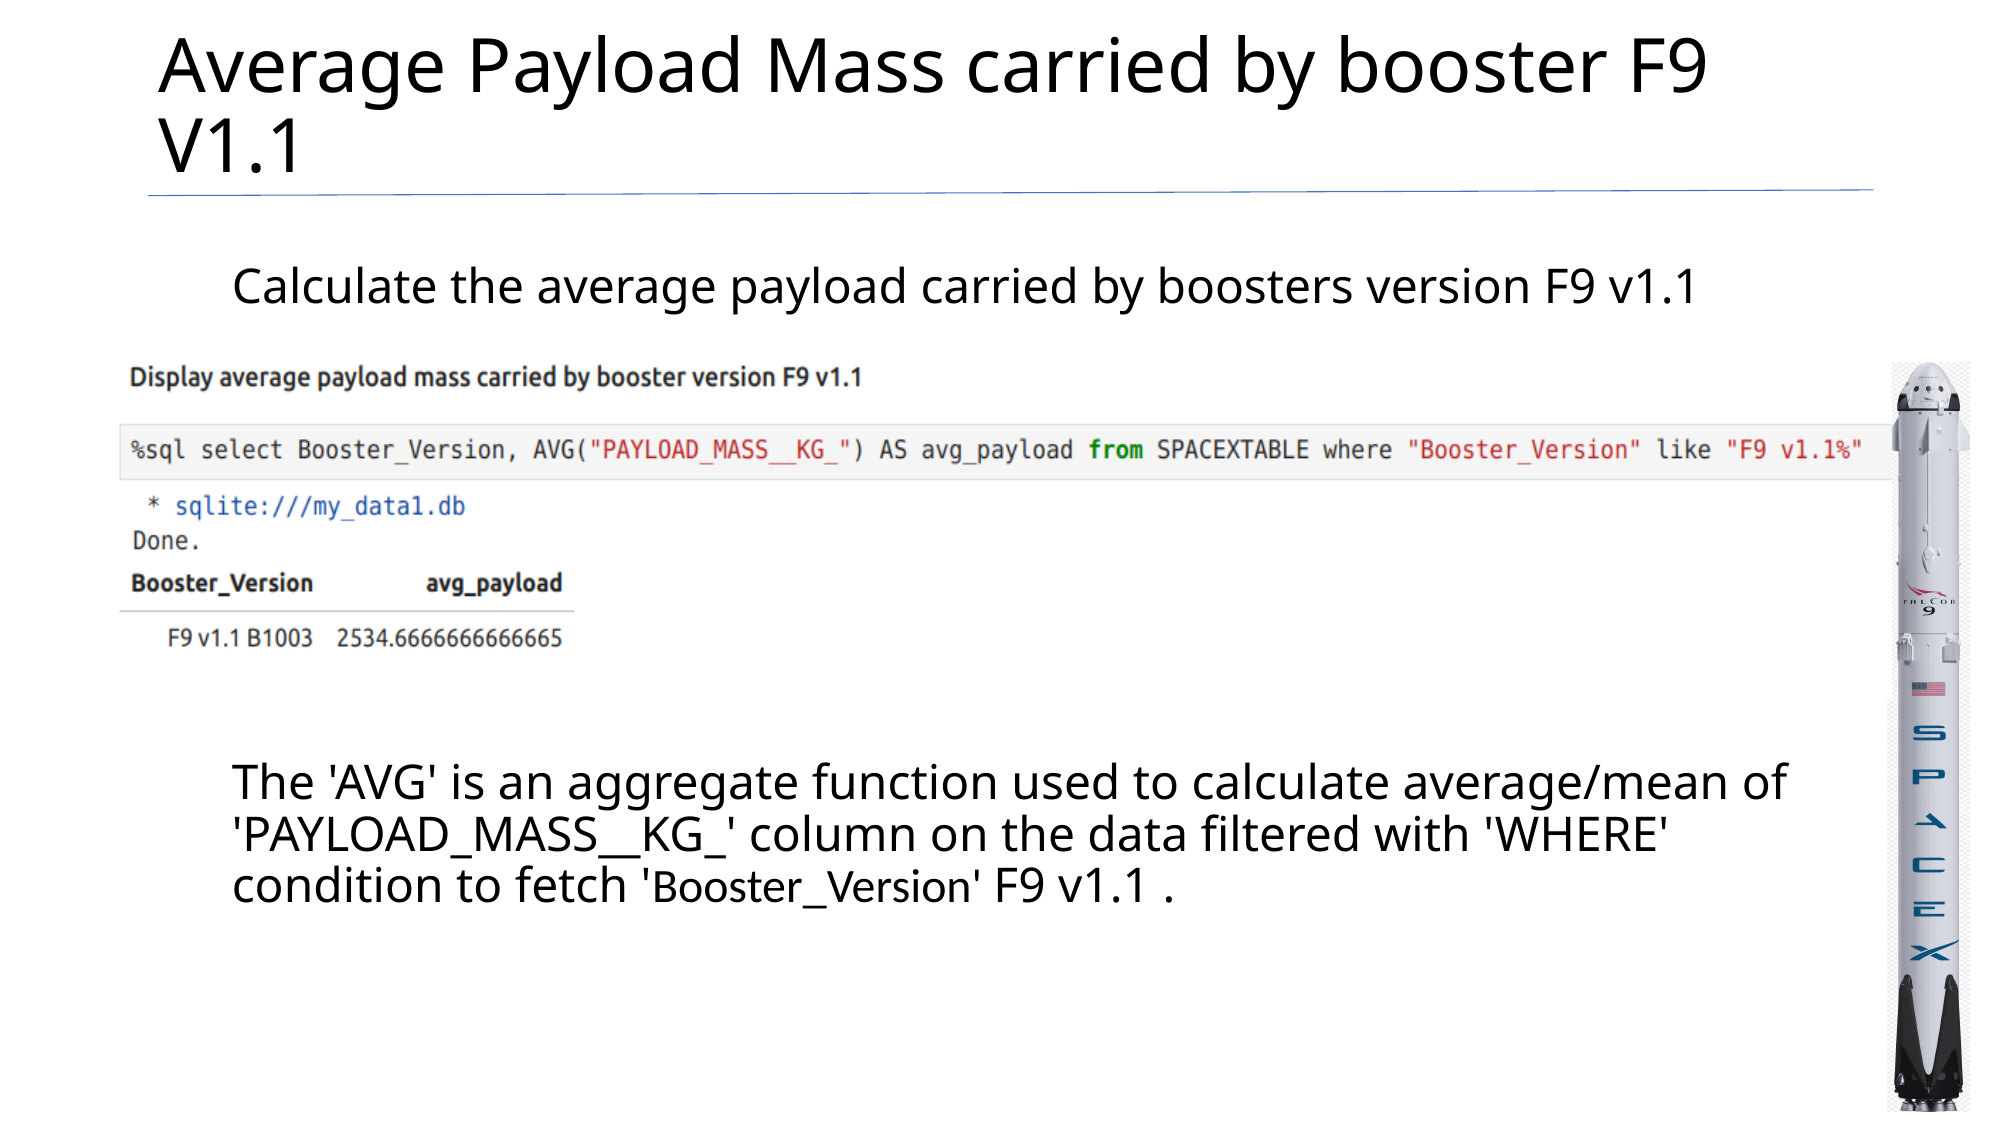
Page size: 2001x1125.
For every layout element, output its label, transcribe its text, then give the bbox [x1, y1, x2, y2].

list Calculate the average payload carried by boosters version F9 v1.1 The 'AVG' is an aggregate function used to calculate average/mean of 'PAYLOAD_MASS__KG_' column on the data filtered with 'WHERE' condition to fetch 'Booster_Version' F9 v1.1 . [141, 700, 1867, 1014]
picture [104, 330, 1970, 1112]
list Calculate the average payload carried by boosters version F9 v1.1 The 'AVG' is an aggregate function used to calculate average/mean of 'PAYLOAD_MASS__KG_' column on the data filtered with 'WHERE' condition to fetch 'Booster_Version' F9 v1.1 . [141, 254, 1867, 330]
title Average Payload Mass carried by booster F9 V1.1 [143, 0, 1869, 217]
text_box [147, 189, 1874, 196]
